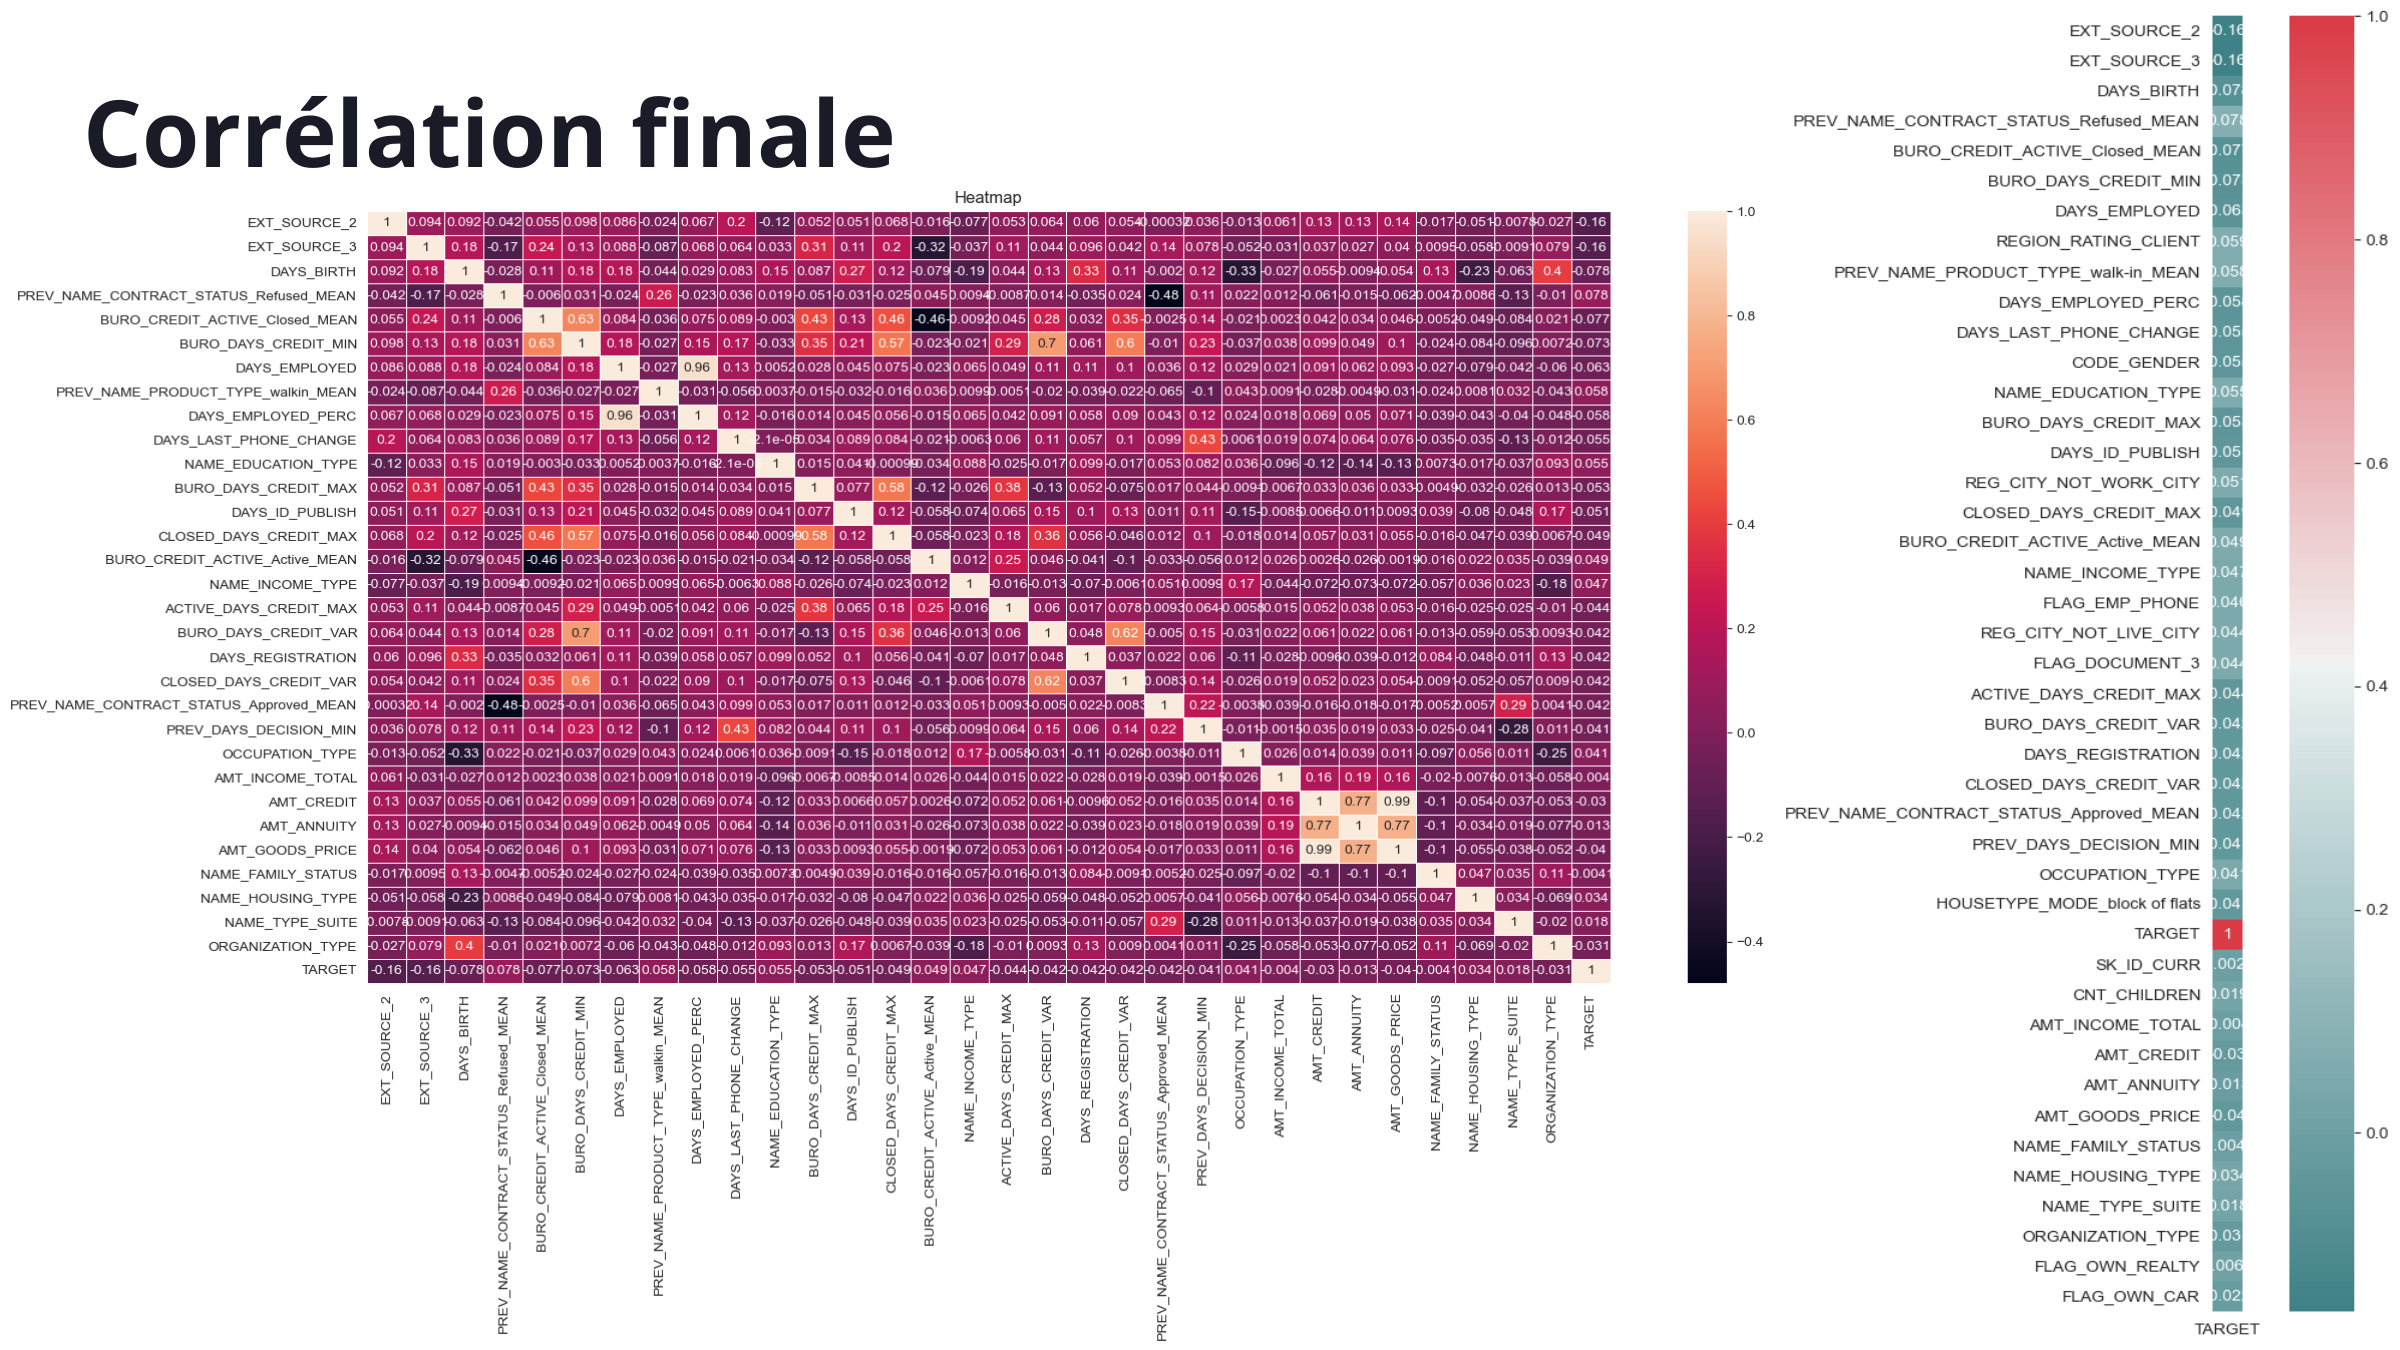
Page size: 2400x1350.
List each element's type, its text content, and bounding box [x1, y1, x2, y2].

text_box Corrélation finale [83, 70, 1772, 181]
picture [0, 0, 2400, 1350]
